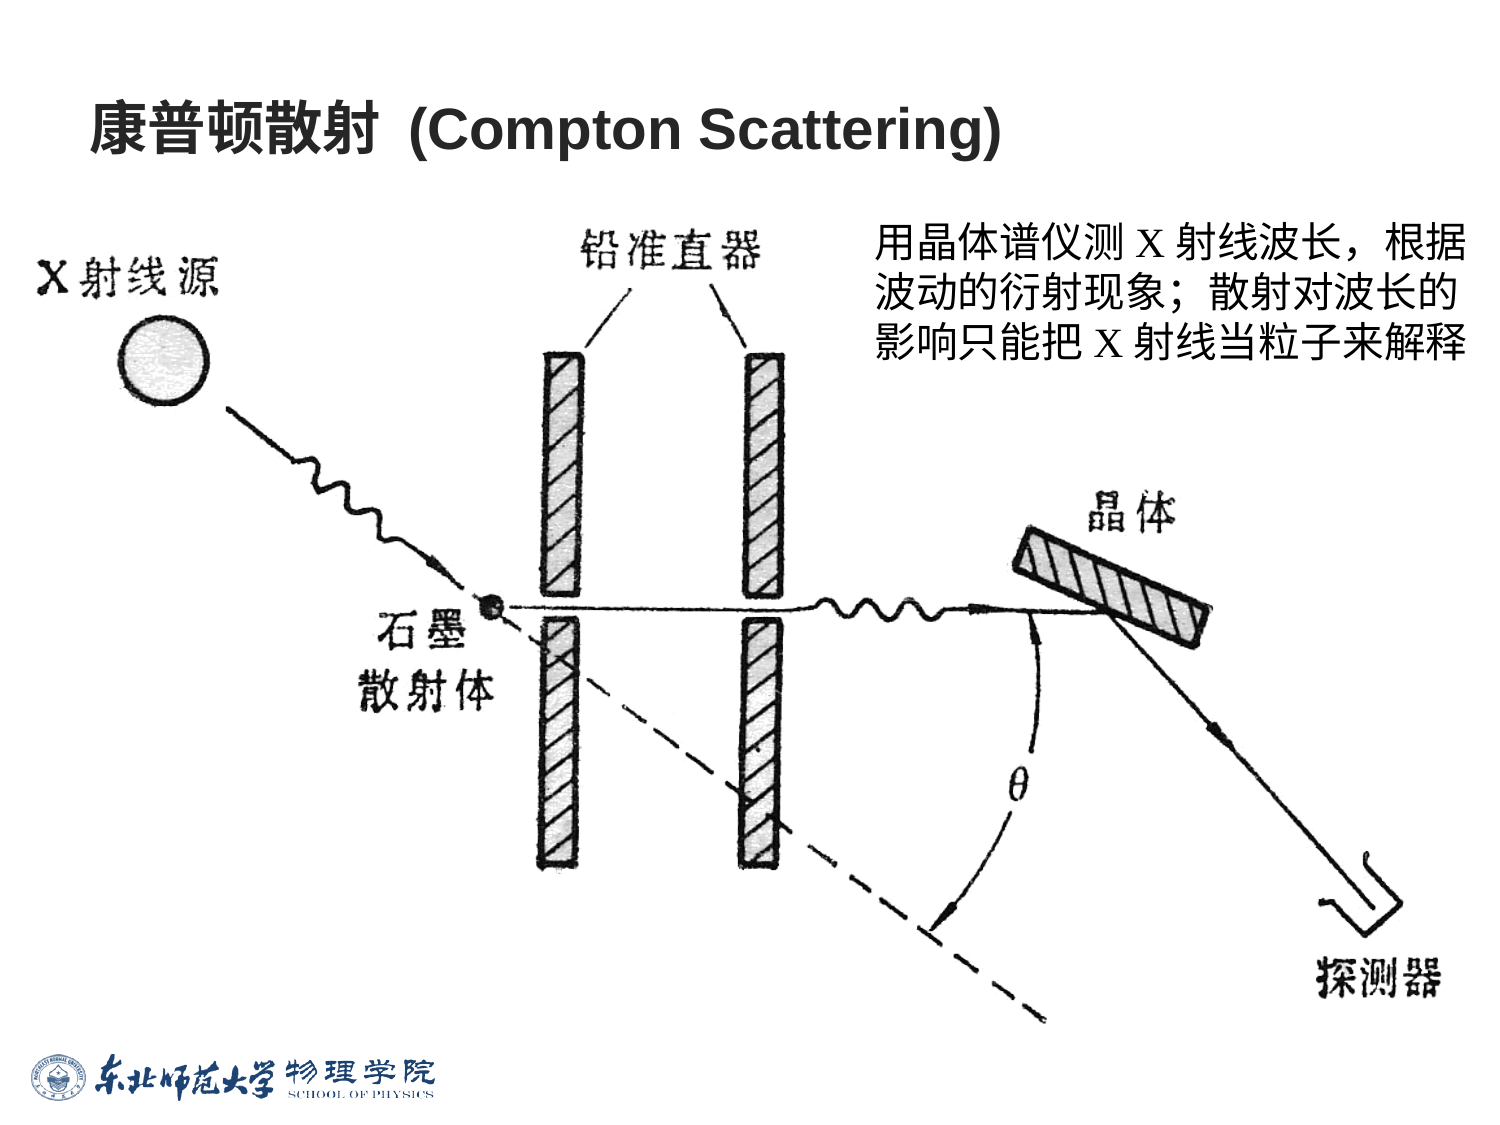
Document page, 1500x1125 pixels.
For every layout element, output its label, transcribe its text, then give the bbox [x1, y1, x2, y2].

title 康普顿散射 (Compton Scattering) [75, 45, 1425, 183]
picture [0, 184, 1499, 1101]
